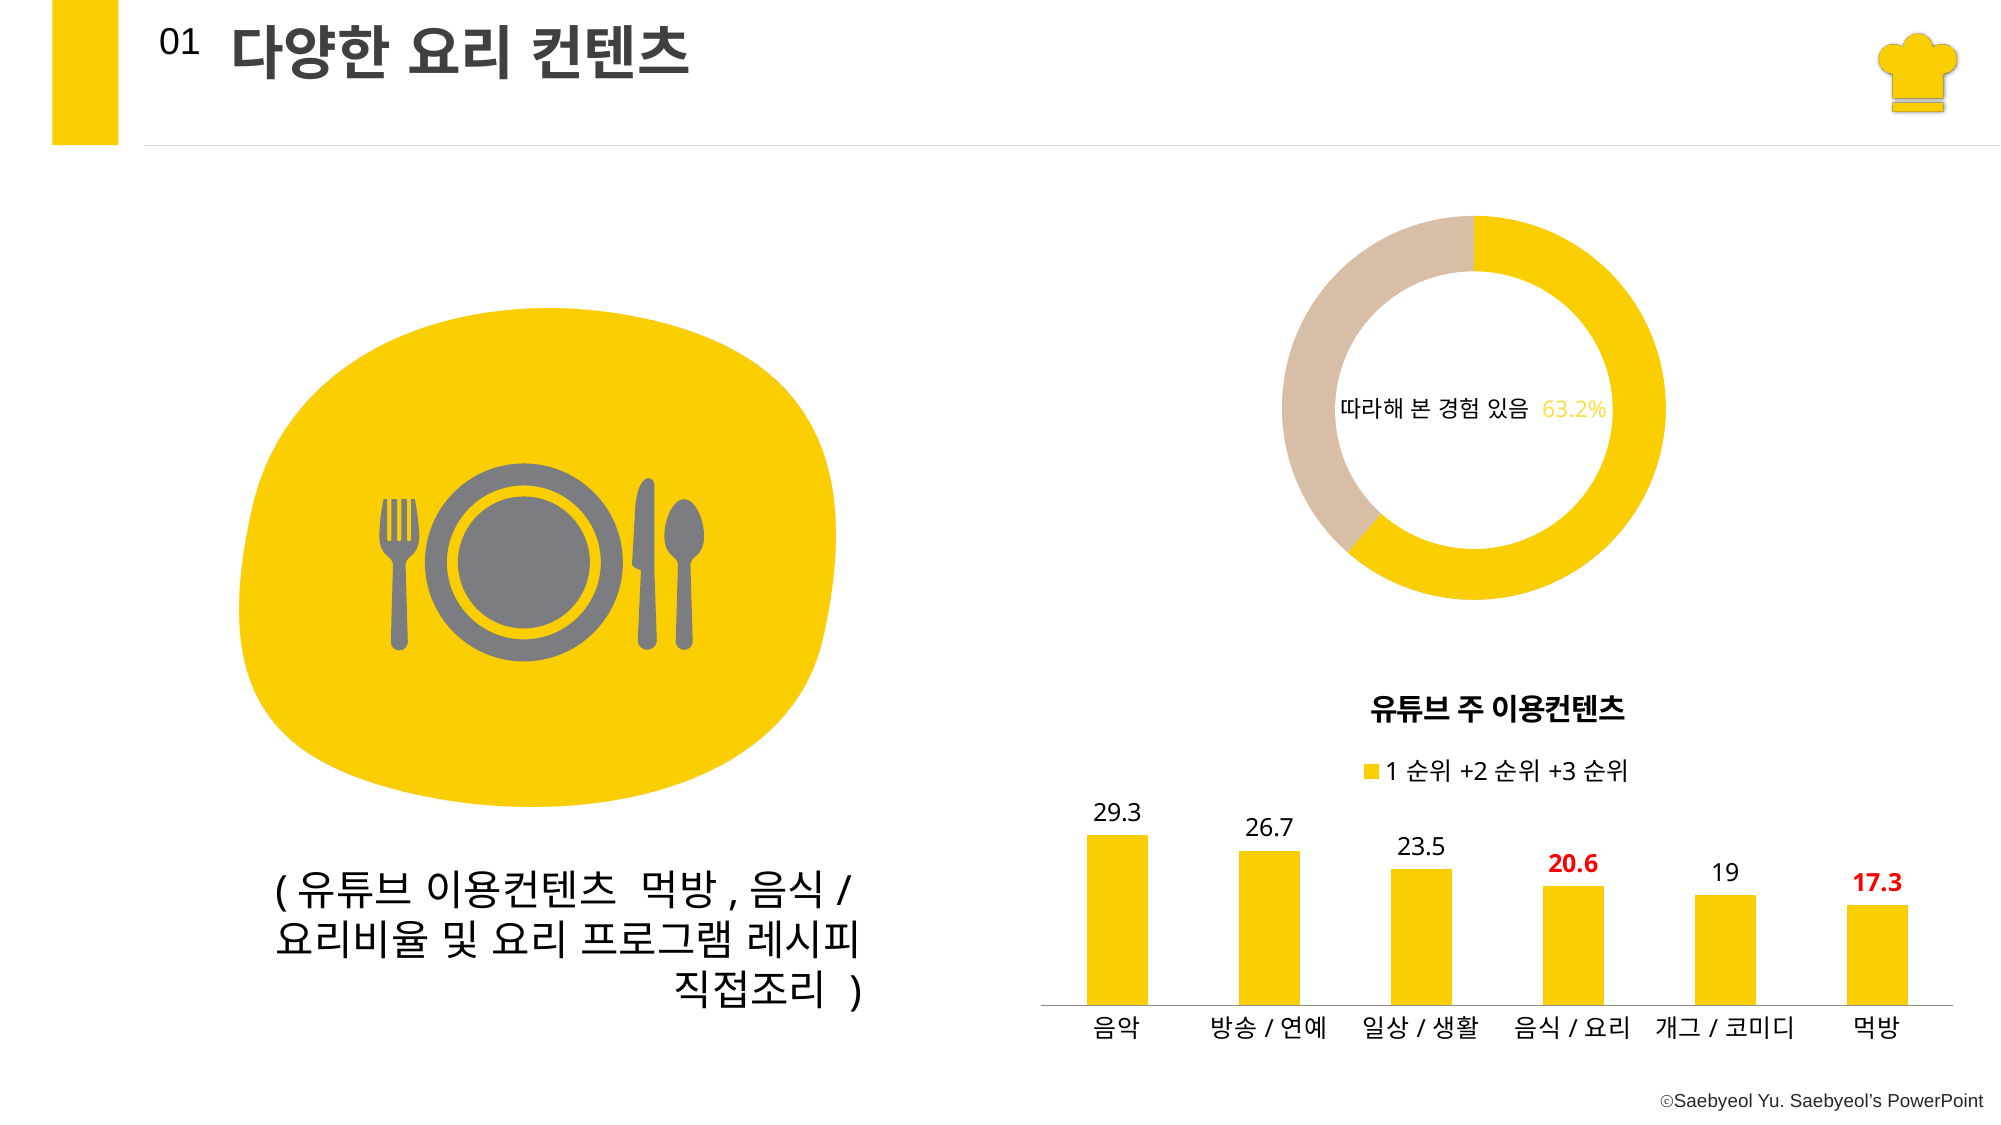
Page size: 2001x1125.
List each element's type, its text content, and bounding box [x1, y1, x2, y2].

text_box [1281, 215, 1666, 600]
text_box 다양한 요리 컨텐츠 [215, 8, 706, 94]
text_box [51, 0, 119, 146]
text_box (유튜브 이용컨텐츠 먹방,음식/요리비율 및 요리 프로그램 레시피 직접조리 ) [143, 856, 877, 1071]
text_box 01 [144, 9, 215, 70]
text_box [379, 463, 705, 662]
picture [239, 308, 836, 807]
picture [1862, 17, 1973, 128]
chart [1022, 661, 1973, 1054]
